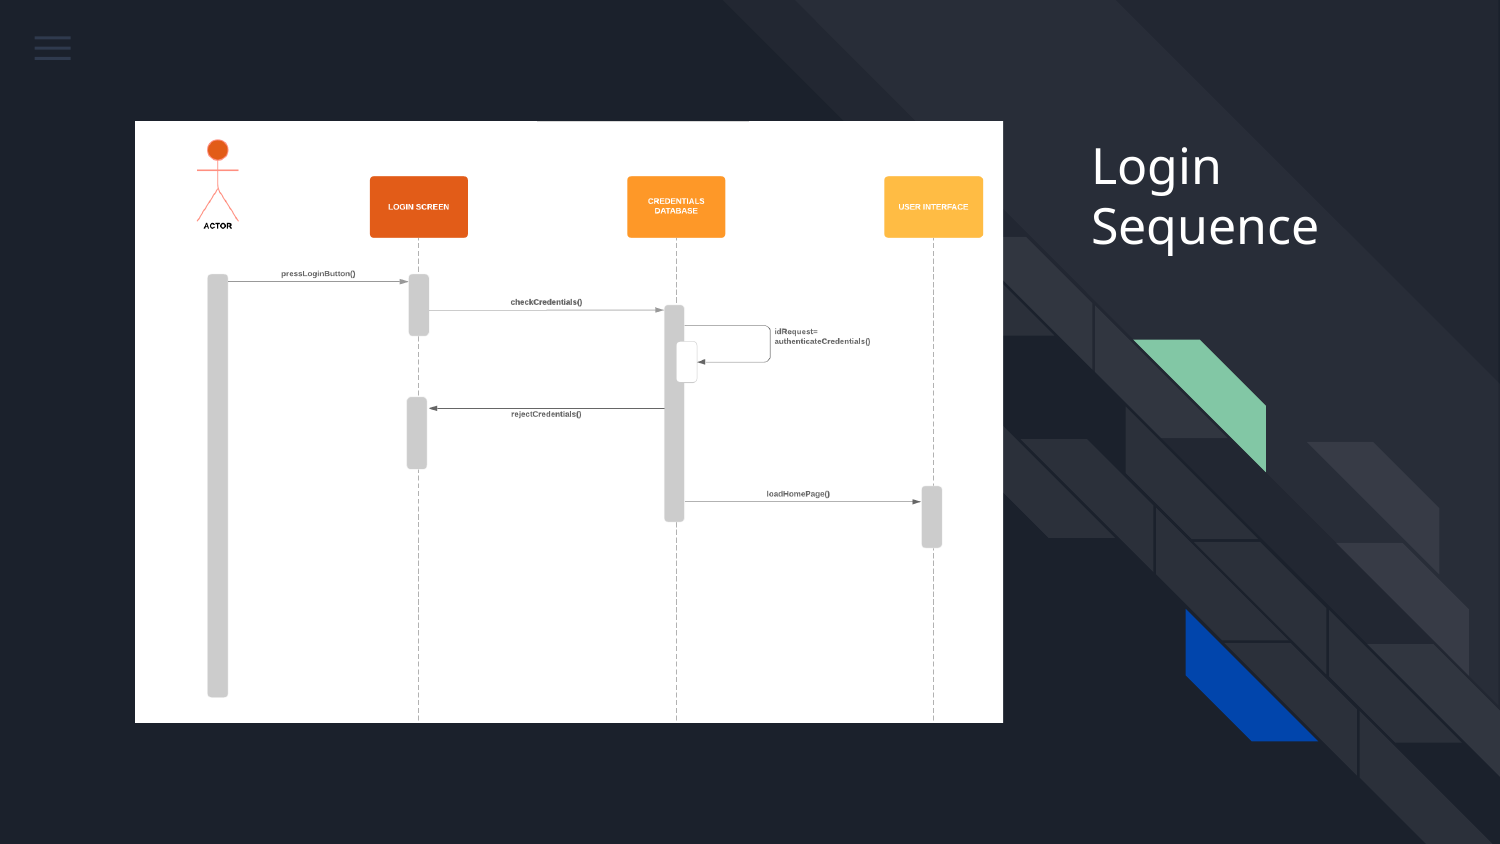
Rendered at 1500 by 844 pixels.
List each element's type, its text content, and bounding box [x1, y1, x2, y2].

text_box Login Sequence [1076, 119, 1452, 473]
picture [134, 121, 1004, 723]
